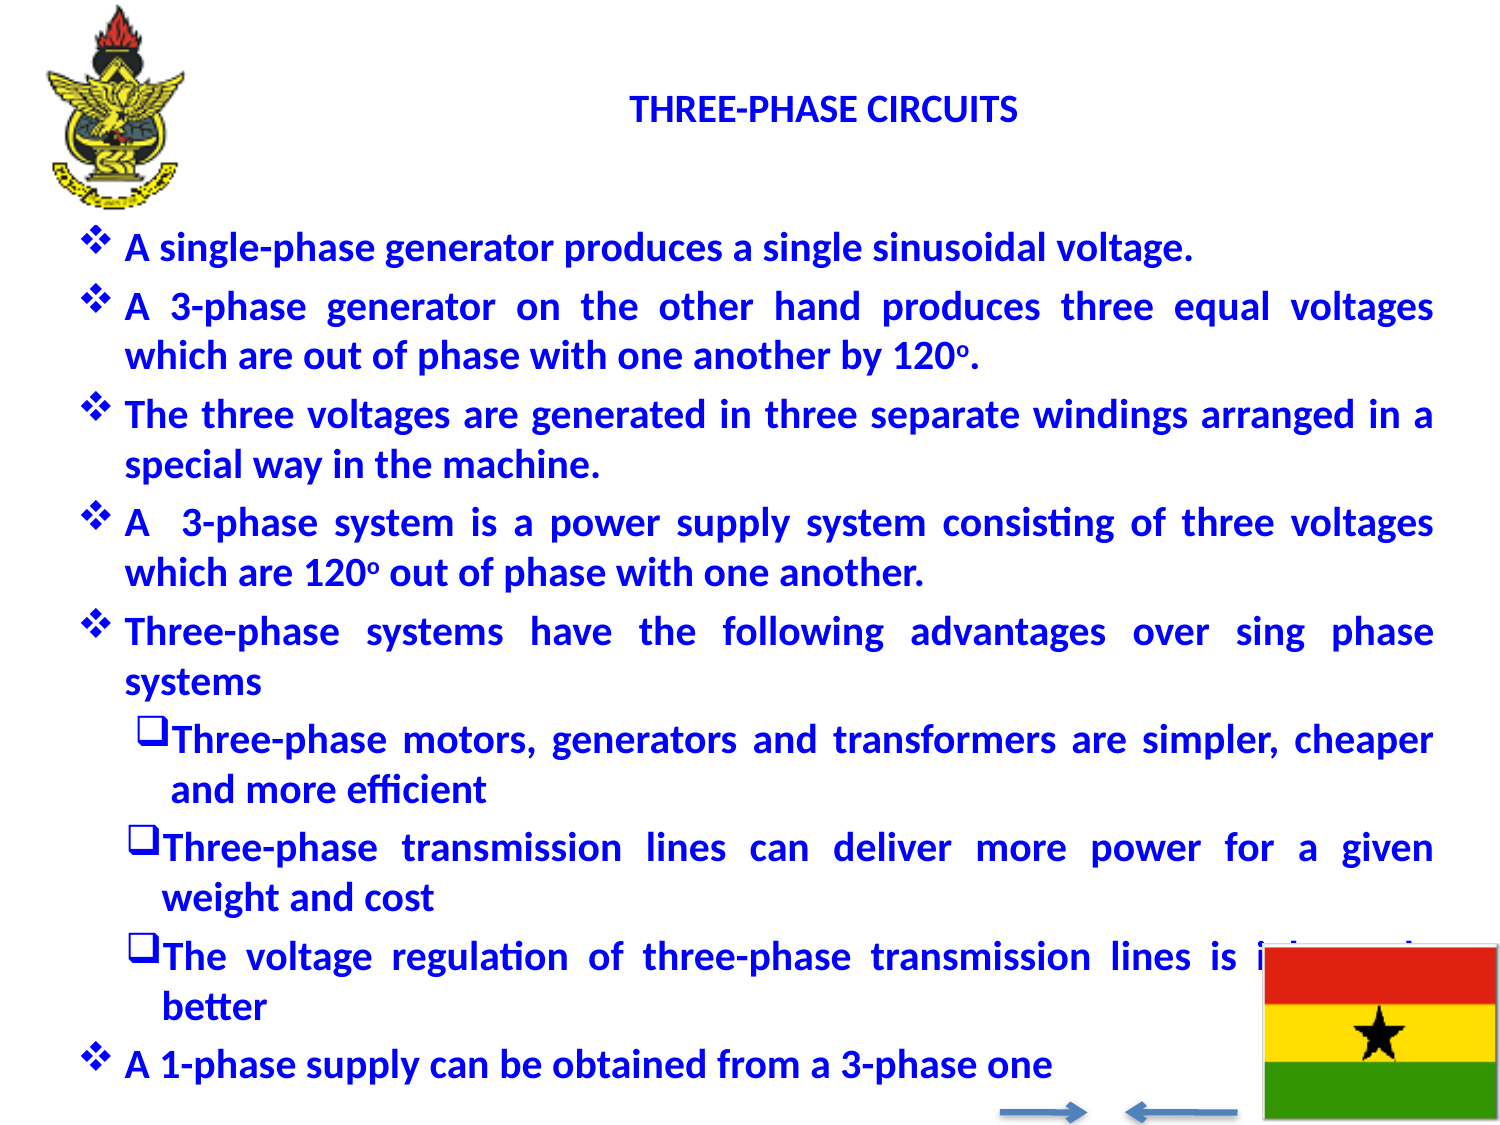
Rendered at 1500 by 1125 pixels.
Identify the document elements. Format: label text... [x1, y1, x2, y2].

title THREE-PHASE CIRCUITS [229, 24, 1500, 188]
picture [0, 0, 226, 226]
subtitle A single-phase generator produces a single sinusoidal voltage. A 3-phase generator on the other hand produces three equal voltages which are out of phase with one another by 120o. The three voltages are generated in three separate windings arranged in a special way in the machine. A 3-phase system is a power supply system consisting of three voltages which are 120o out of phase with one another. Three-phase systems have the following advantages over sing phase systems Three-phase motors, generators and transformers are simpler, cheaper and more efficient Three-phase transmission lines can deliver more power for a given weight and cost The voltage regulation of three-phase transmission lines is inherently better A 1-phase supply can be obtained from a 3-phase one [62, 212, 1450, 1125]
picture [1262, 943, 1500, 1125]
